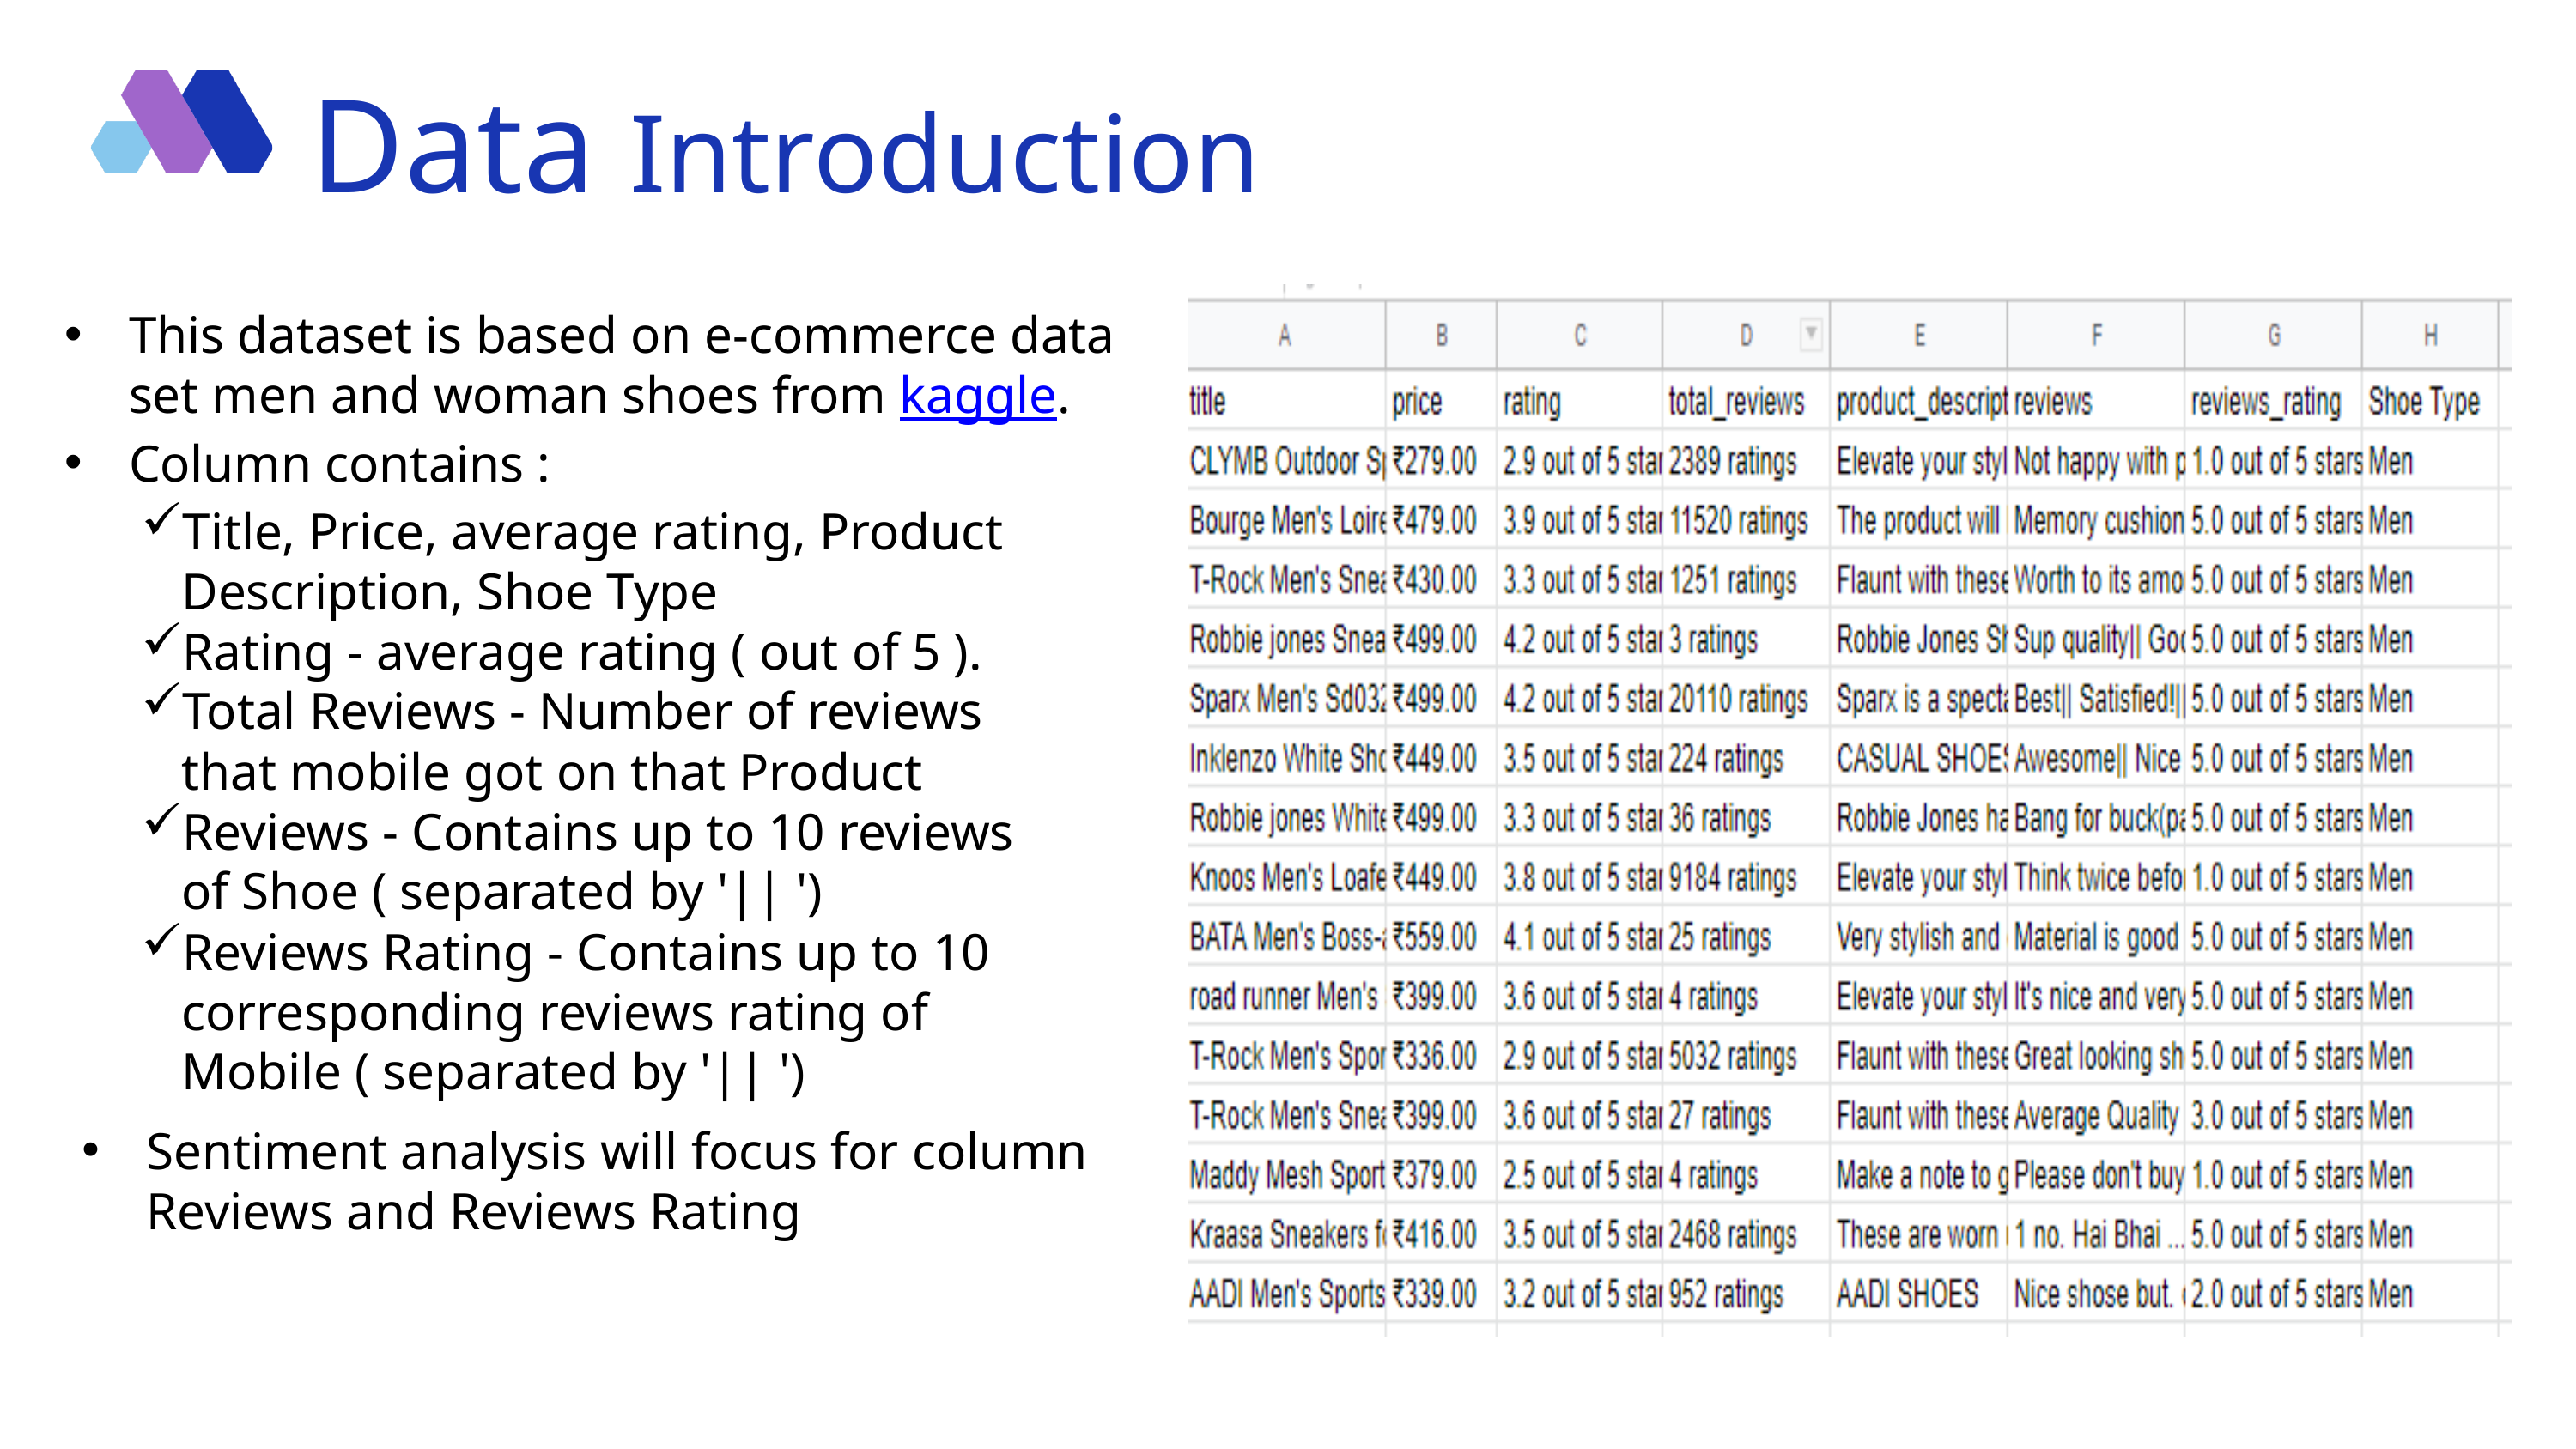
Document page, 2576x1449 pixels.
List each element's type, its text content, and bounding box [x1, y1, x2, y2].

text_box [64, 303, 1127, 1248]
text_box Data Introduction [298, 15, 1273, 226]
picture [1188, 283, 2512, 1337]
picture [90, 69, 273, 174]
